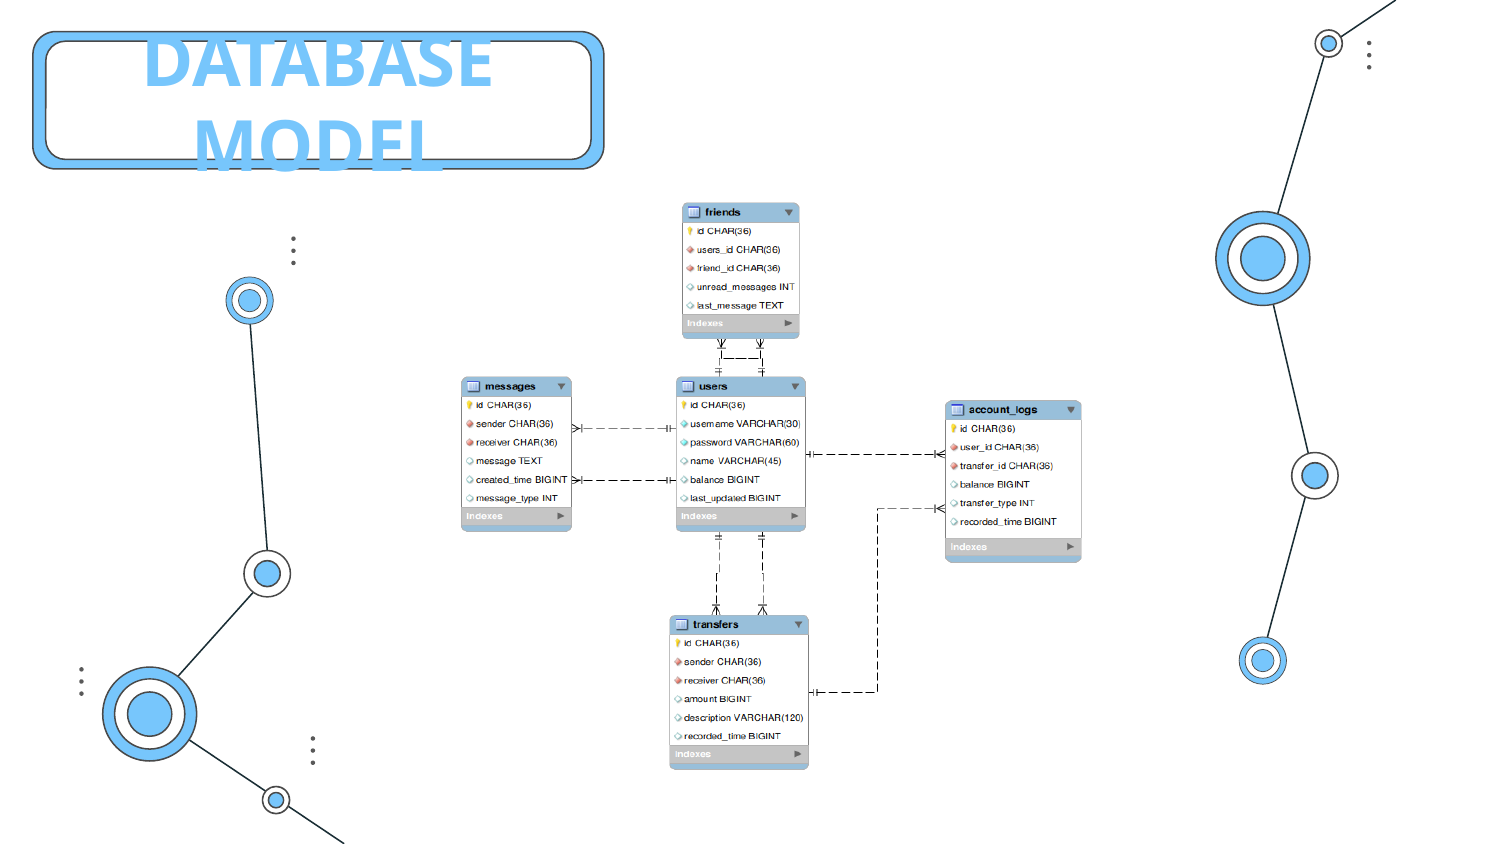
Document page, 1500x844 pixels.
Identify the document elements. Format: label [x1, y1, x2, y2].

picture [451, 193, 1089, 777]
text_box [32, 31, 605, 170]
